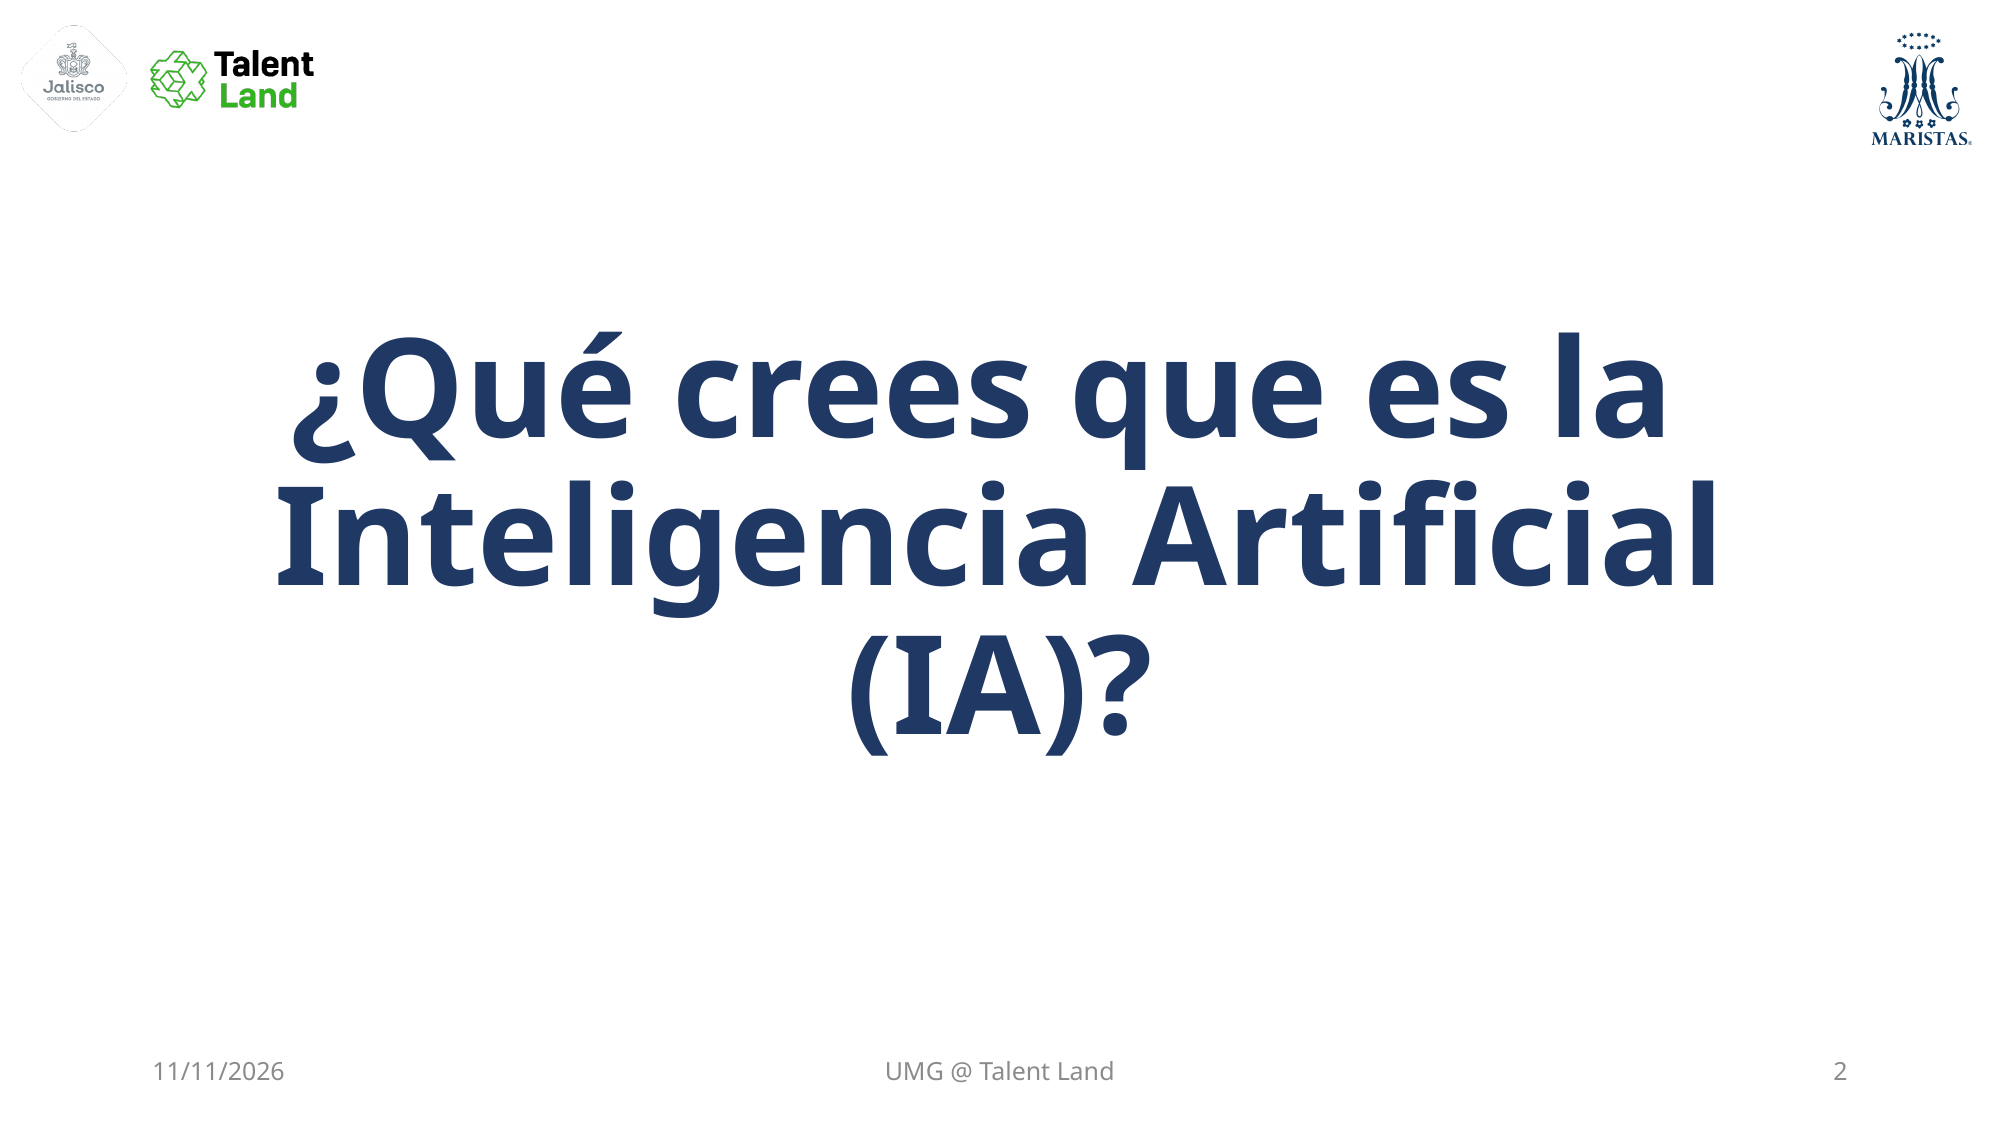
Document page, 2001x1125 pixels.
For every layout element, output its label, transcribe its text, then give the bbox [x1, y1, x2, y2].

slide_number 2 [1412, 1042, 1863, 1103]
picture [1862, 22, 1981, 155]
picture [19, 22, 315, 134]
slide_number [137, 1042, 588, 1103]
footer UMG @ Talent Land [662, 1042, 1338, 1103]
title ¿Qué crees que es la Inteligencia Artificial (IA)? [137, 200, 1863, 883]
